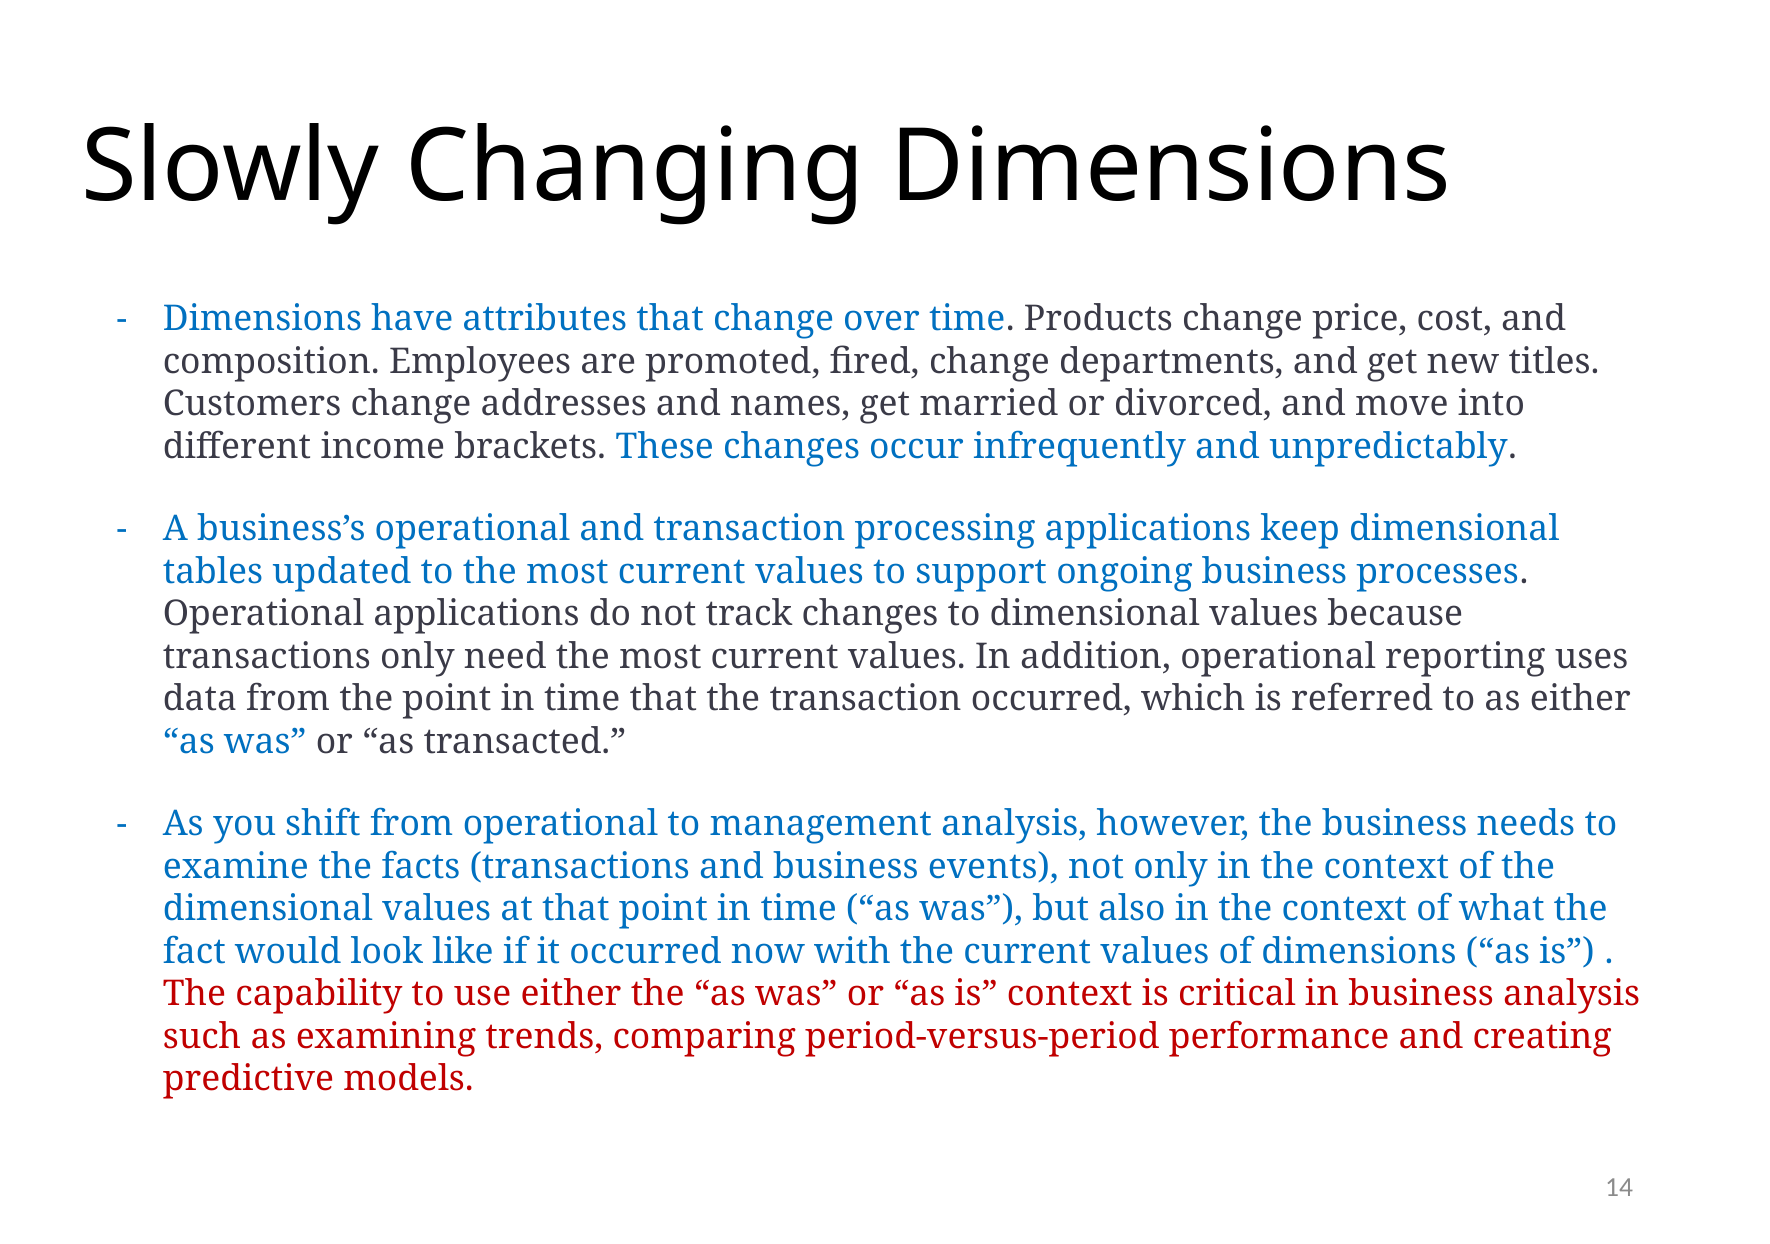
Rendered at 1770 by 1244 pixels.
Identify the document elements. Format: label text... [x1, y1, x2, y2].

slide_number 14 [1249, 1152, 1649, 1219]
title Slowly Changing Dimensions [66, 47, 1593, 288]
text_box Dimensions have attributes that change over time. Products change price, cost, and composition. Employees are promoted, fired, change departments, and get new titles. Customers change addresses and names, get married or divorced, and move into different income brackets. These changes occur infrequently and unpredictably. A business’s operational and transaction processing applications keep dimensional tables updated to the most current values to support ongoing business processes. Operational applications do not track changes to dimensional values because transactions only need the most current values. In addition, operational reporting uses data from the point in time that the transaction occurred, which is referred to as either “as was” or “as transacted.” As you shift from operational to management analysis, however, the business needs to examine the facts (transactions and business events), not only in the context of the dimensional values at that point in time (“as was”), but also in the context of what the fact would look like if it occurred now with the current values of dimensions (“as is”) . The capability to use either the “as was” or “as is” context is critical in business analysis such as examining trends, comparing period-versus-period performance and creating predictive models. [101, 287, 1669, 1141]
